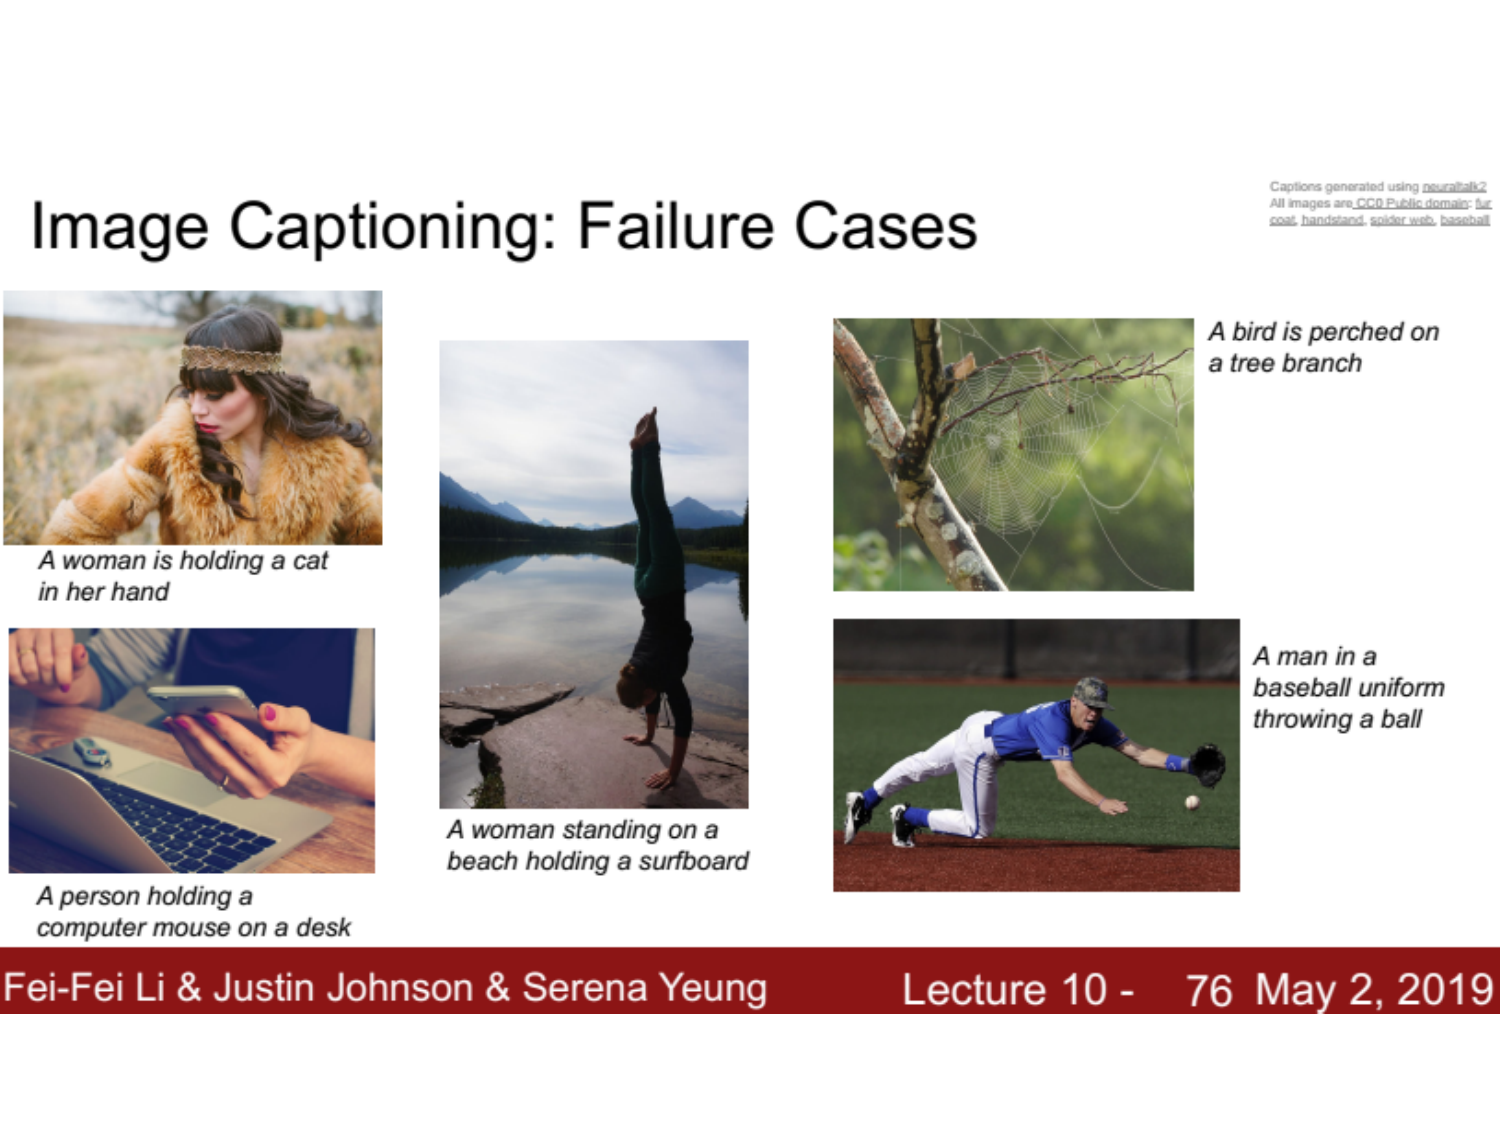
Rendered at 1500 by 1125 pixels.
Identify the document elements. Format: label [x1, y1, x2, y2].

picture [0, 173, 1500, 1014]
